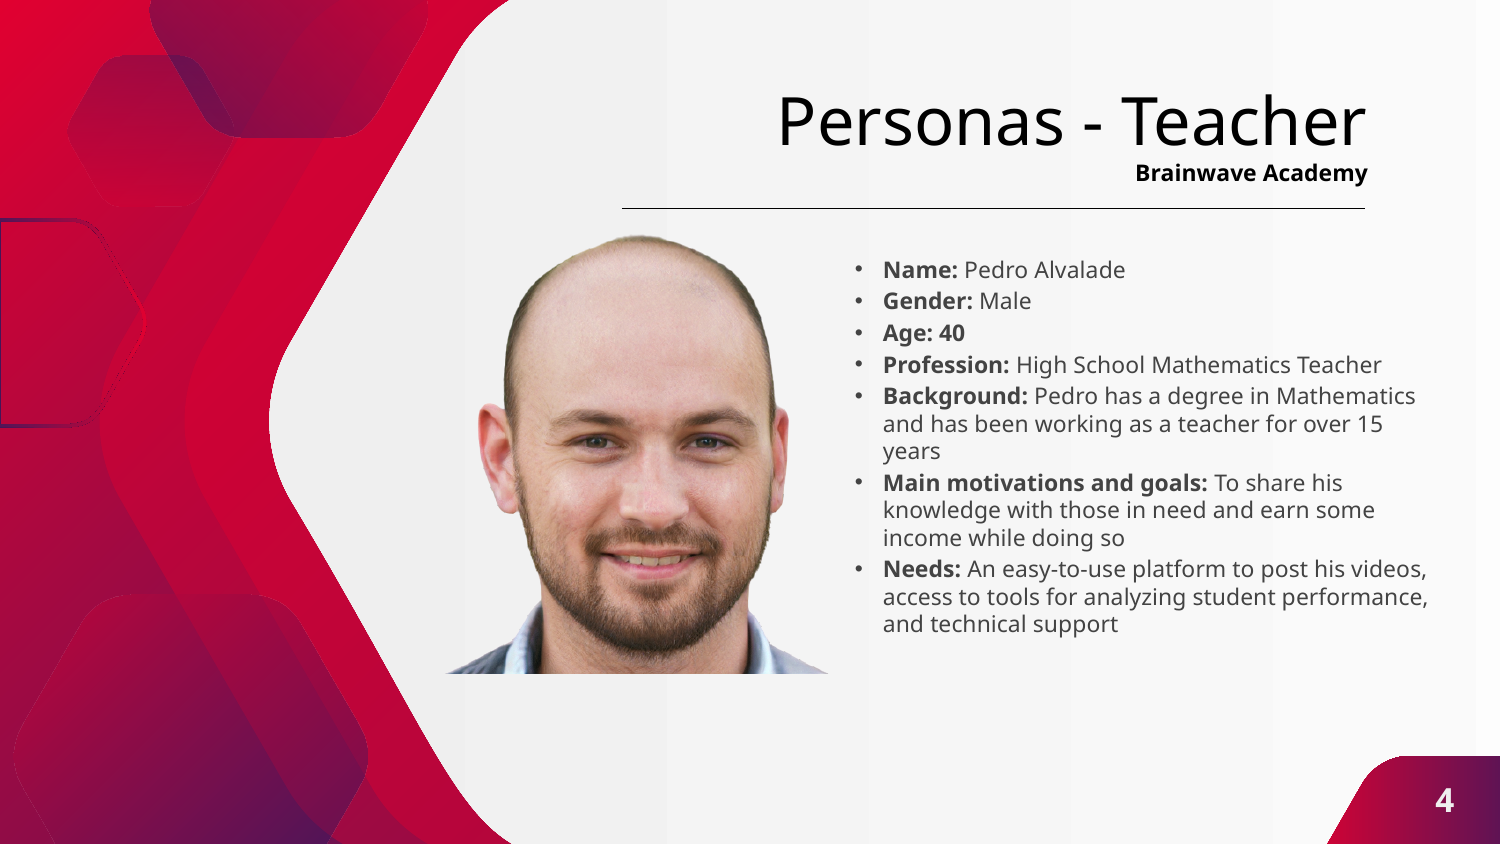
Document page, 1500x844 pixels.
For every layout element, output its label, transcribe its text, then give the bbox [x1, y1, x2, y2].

title Personas - Teacher Brainwave Academy [386, 88, 1383, 177]
text_box Name: Pedro Alvalade Gender: Male Age: 40 Profession: High School Mathematics Teacher Background: Pedro has a degree in Mathematics and has been working as a teacher for over 15 years Main motivations and goals: To share his knowledge with those in need and earn some income while doing so Needs: An easy-to-use platform to post his videos, access to tools for analyzing student performance, and technical support [814, 240, 1445, 708]
picture [432, 234, 872, 675]
slide_number 4 [1389, 755, 1500, 844]
